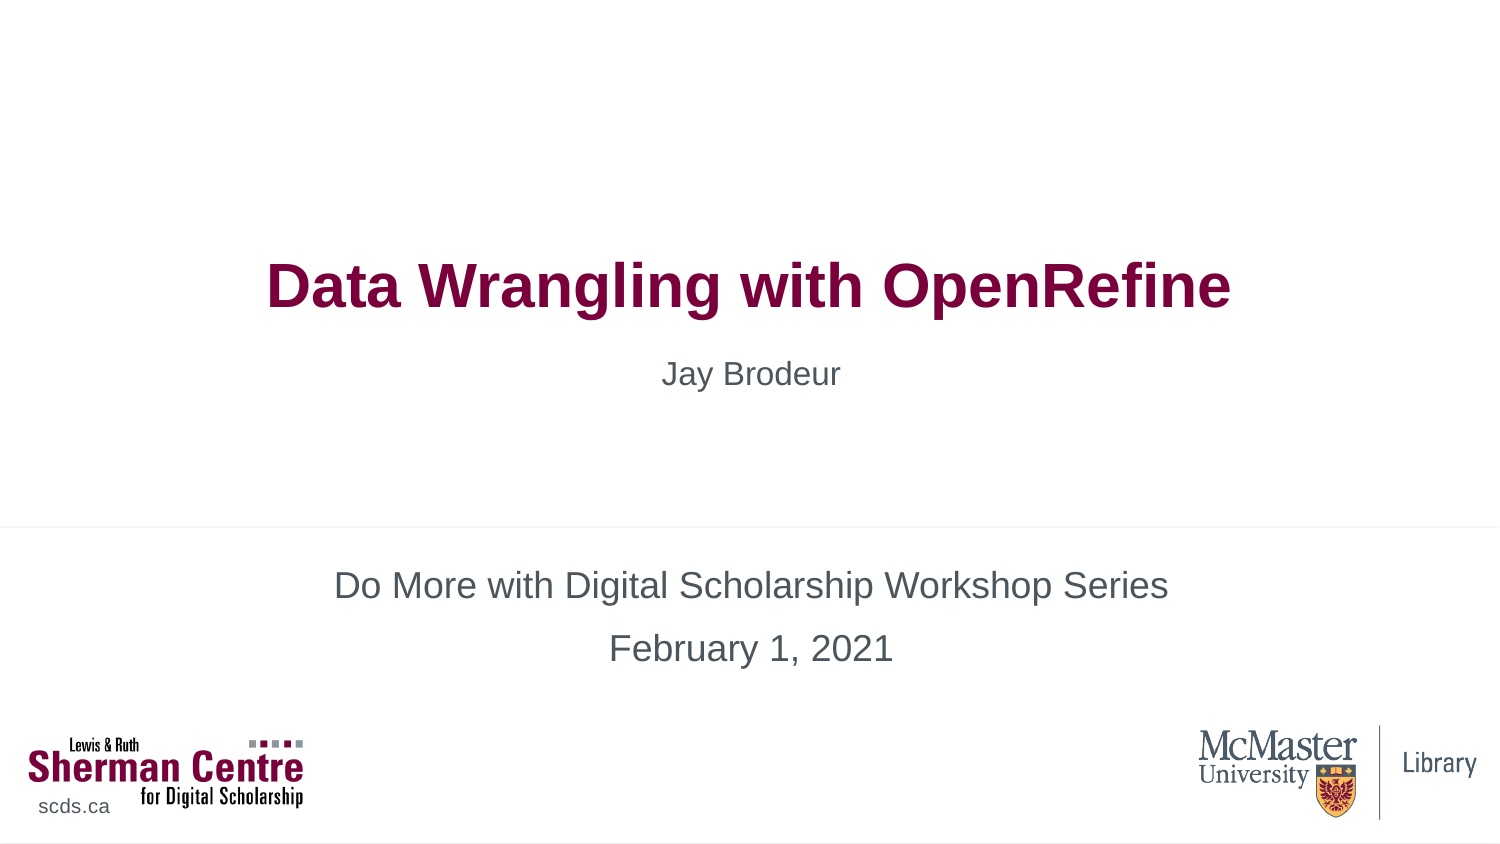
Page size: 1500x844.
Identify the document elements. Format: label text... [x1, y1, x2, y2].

subtitle Jay Brodeur [499, 340, 1001, 453]
list Do More with Digital Scholarship Workshop Series February 1, 2021 [311, 528, 1189, 696]
picture [26, 725, 305, 820]
picture [1198, 725, 1477, 820]
title Data Wrangling with OpenRefine [212, 78, 1288, 327]
